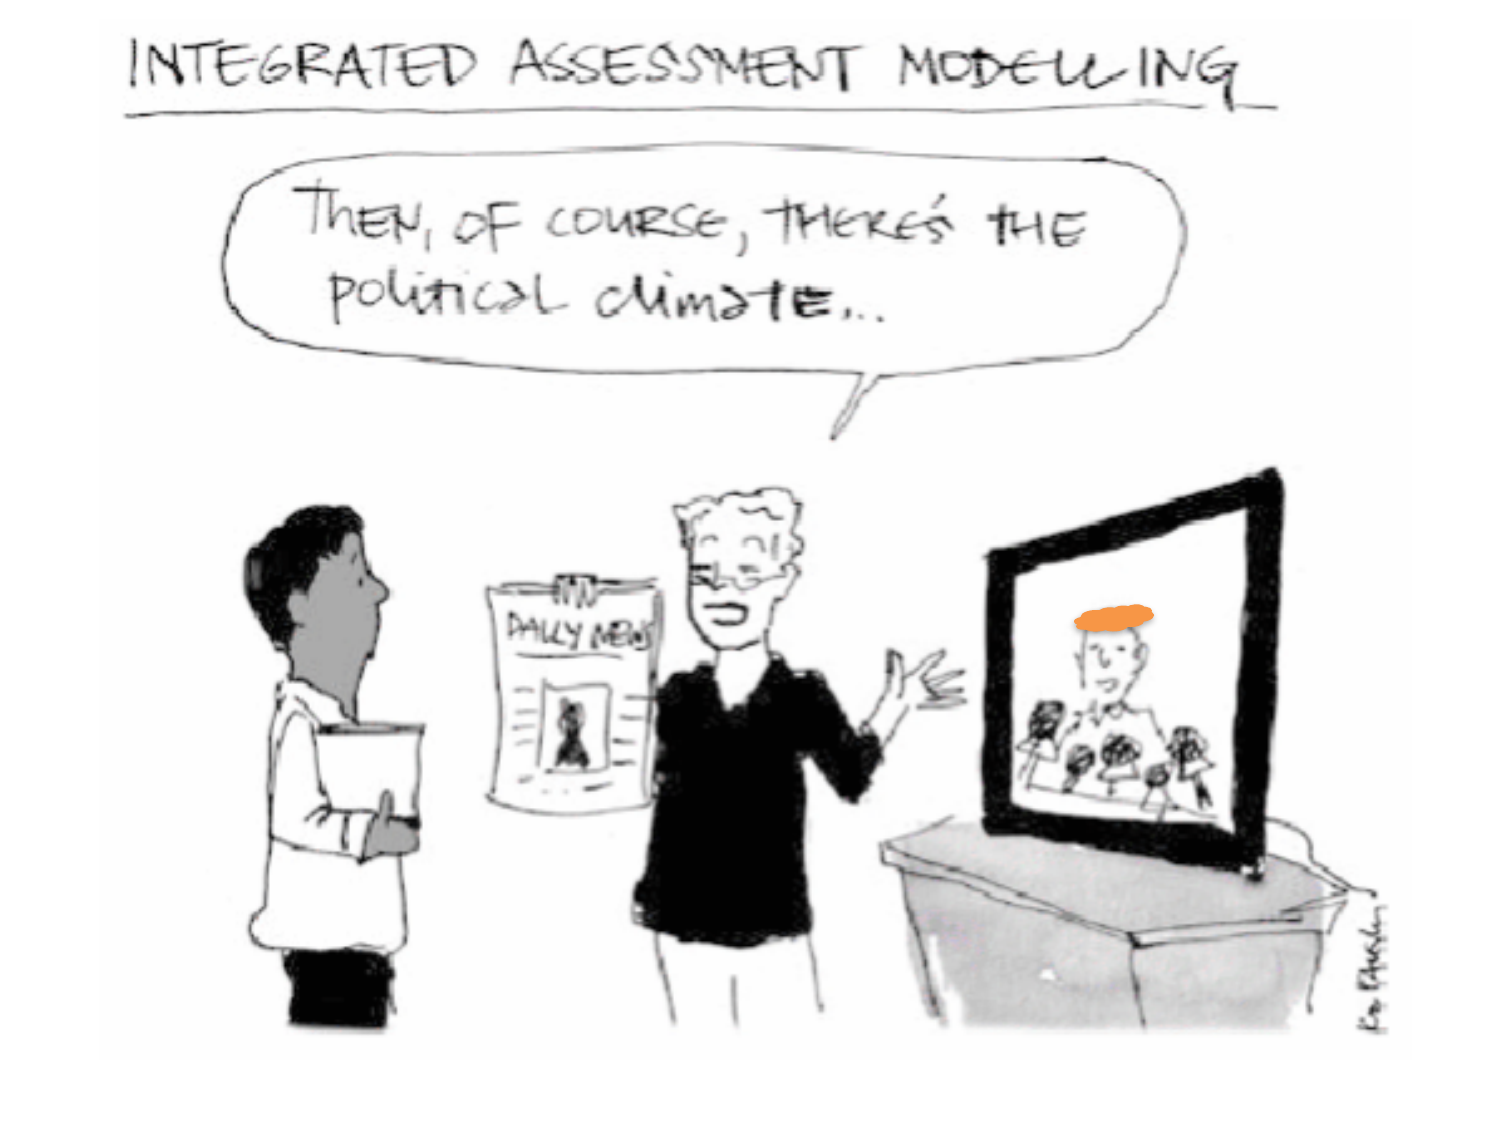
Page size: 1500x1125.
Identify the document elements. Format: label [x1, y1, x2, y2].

list [99, 12, 1412, 1060]
